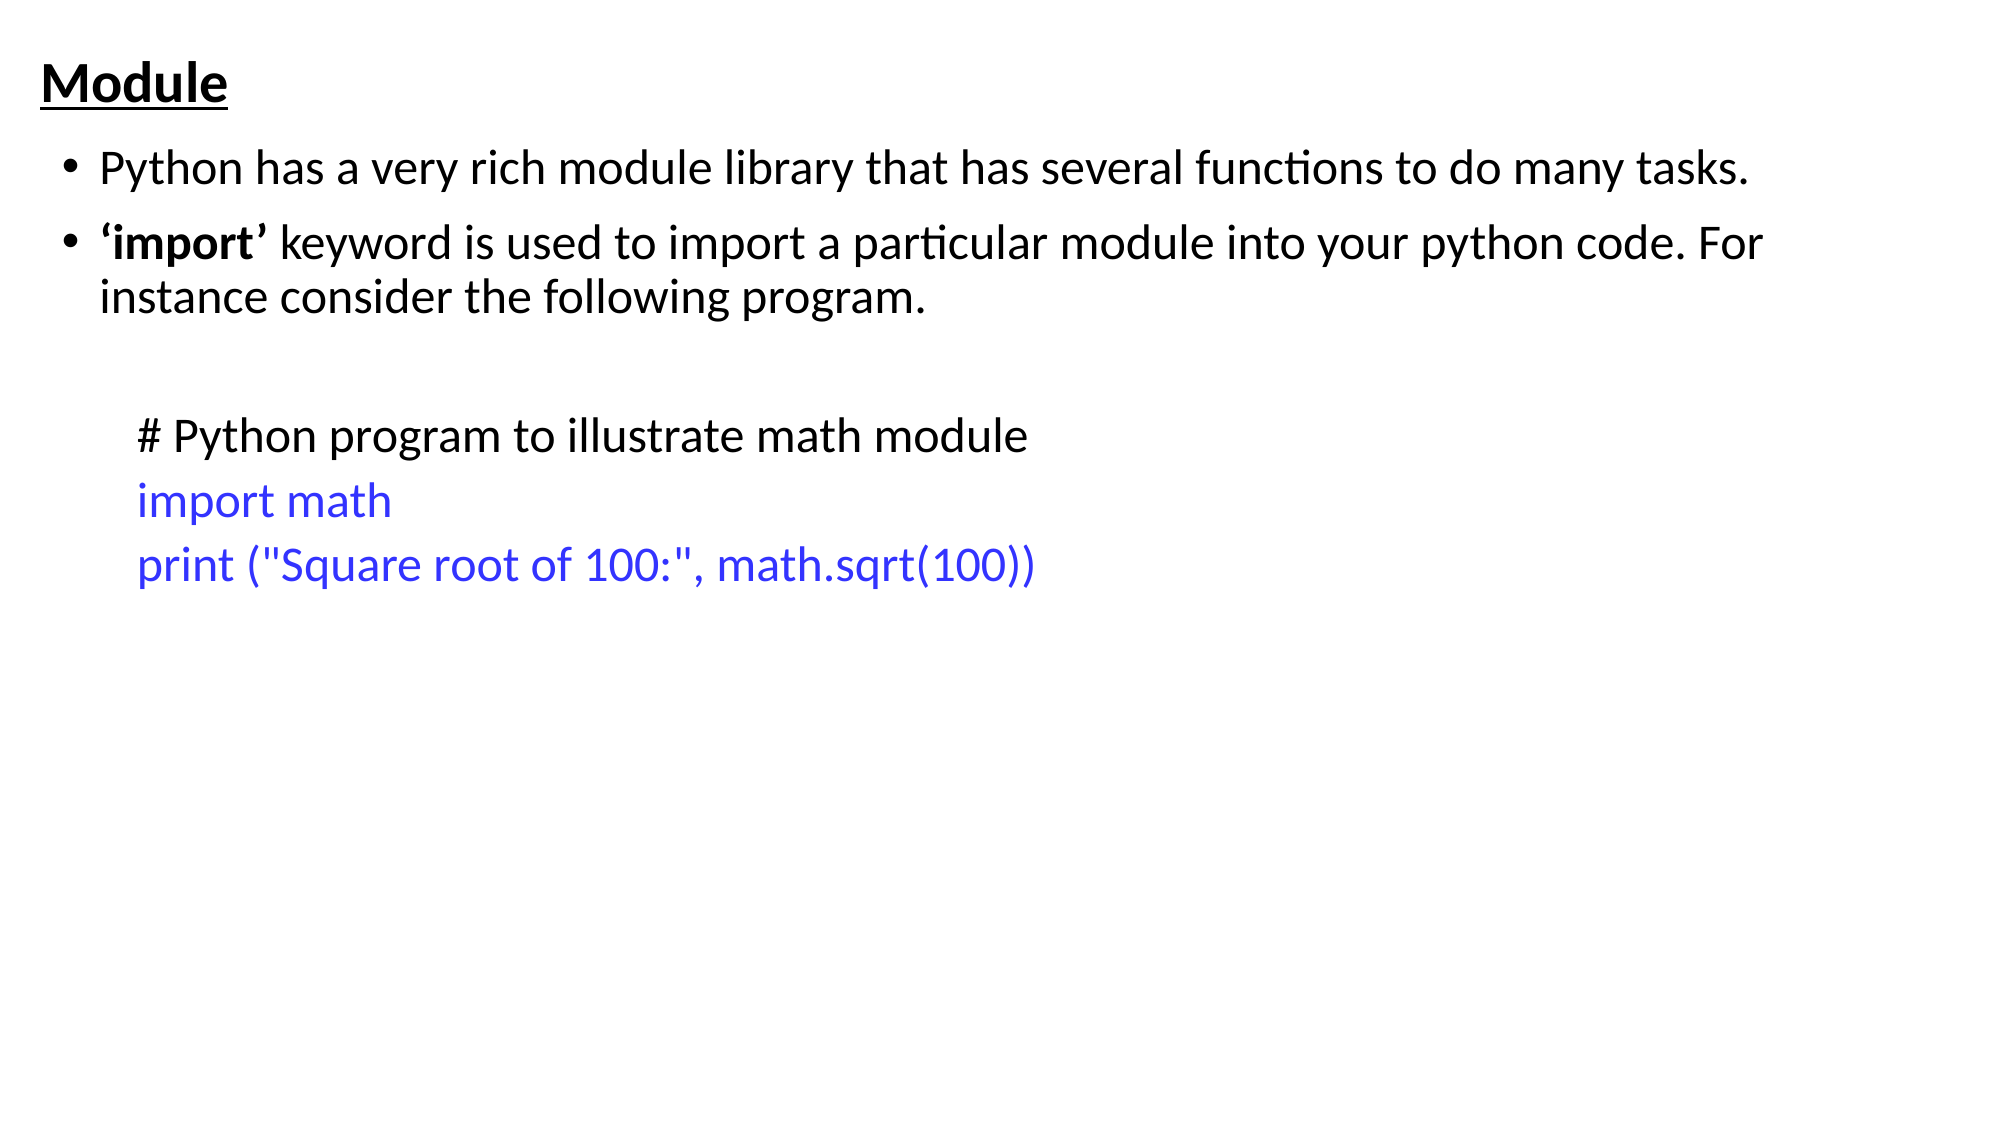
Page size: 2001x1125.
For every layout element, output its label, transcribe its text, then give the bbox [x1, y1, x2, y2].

list Python has a very rich module library that has several functions to do many tasks. ‘import’ keyword is used to import a particular module into your python code. For instance consider the following program. # Python program to illustrate math module import math print ("Square root of 100:", math.sqrt(100)) [46, 133, 1863, 980]
title Module [25, 34, 1727, 134]
